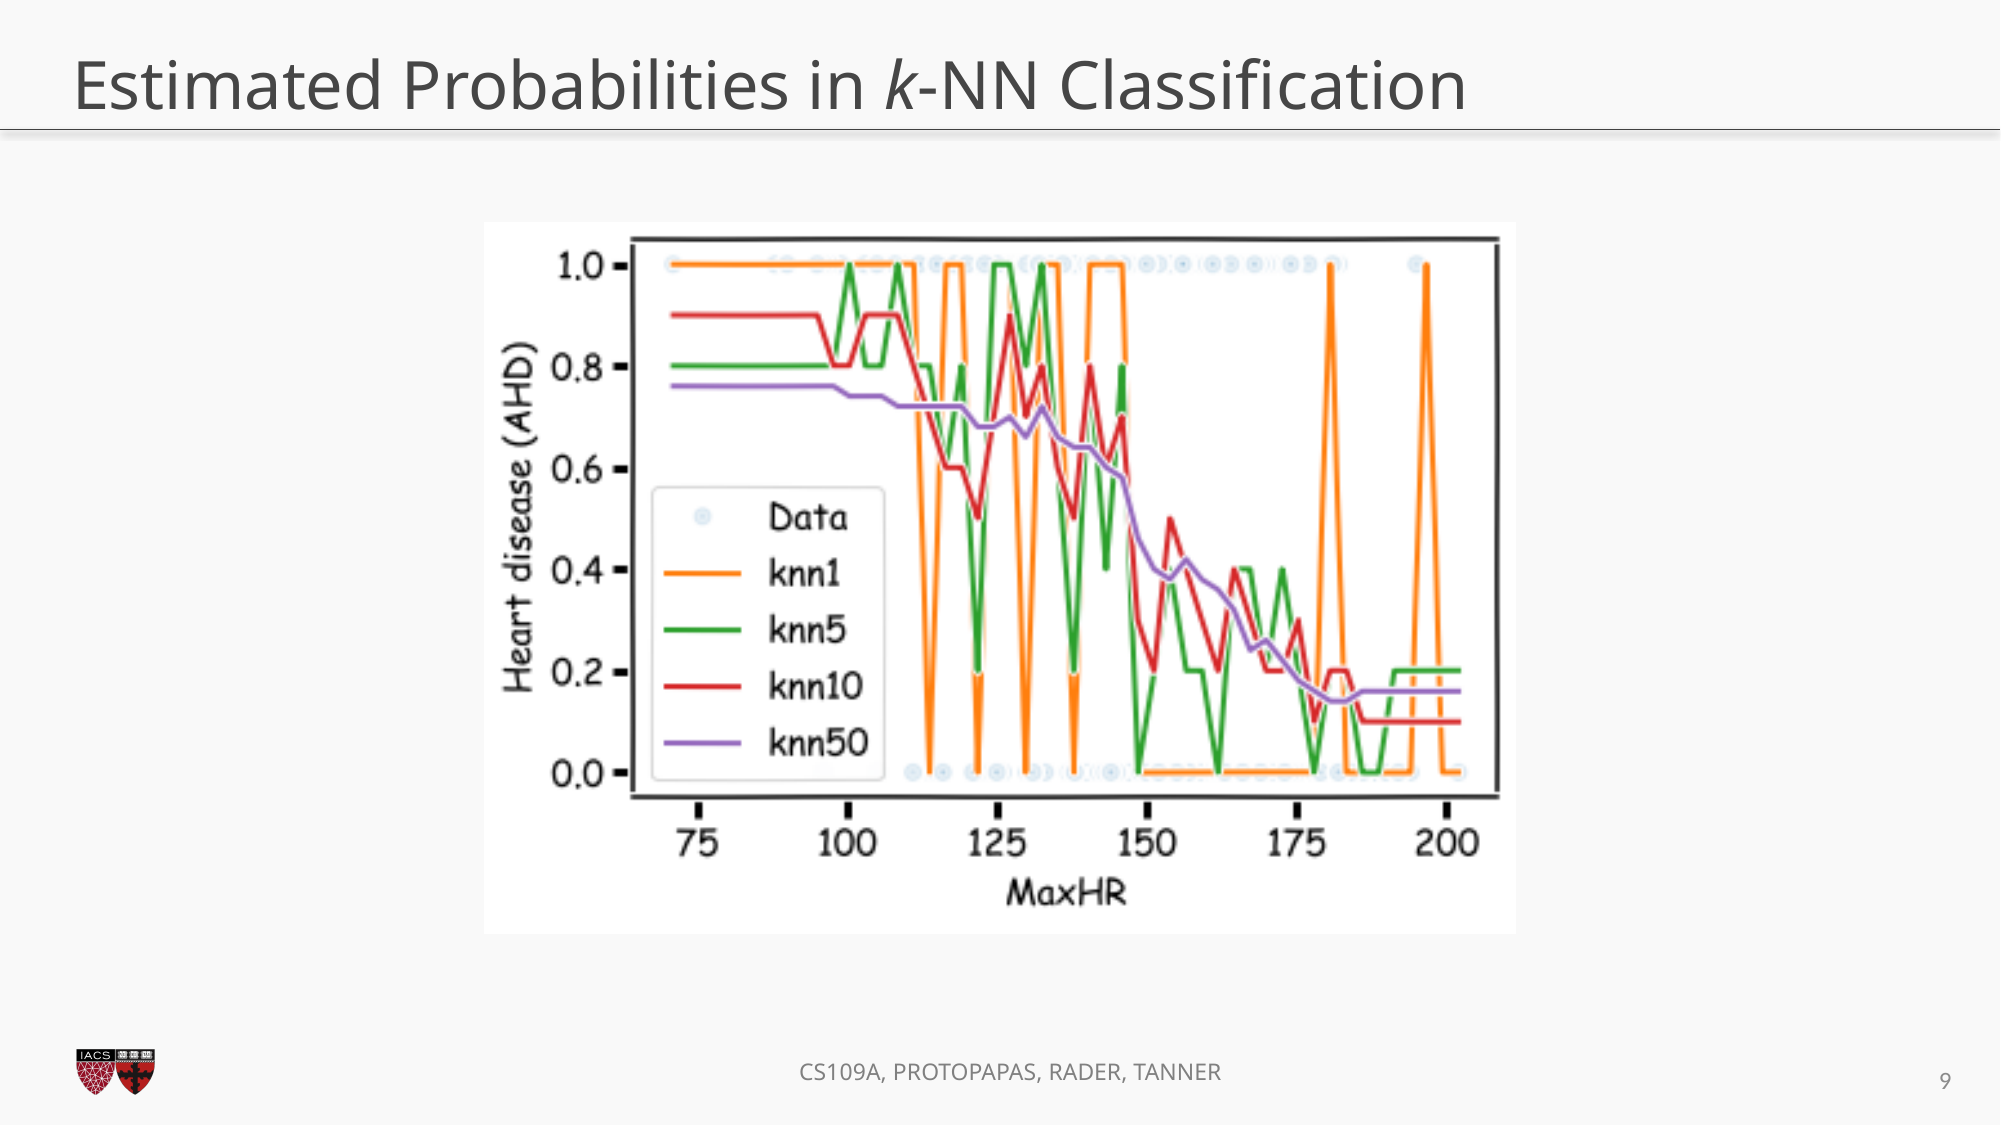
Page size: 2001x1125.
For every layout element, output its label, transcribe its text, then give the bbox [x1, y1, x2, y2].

picture [75, 1049, 155, 1095]
picture [484, 222, 1516, 935]
title Estimated Probabilities in k-NN Classification [57, 35, 1943, 162]
slide_number 9 [1500, 1050, 1967, 1110]
